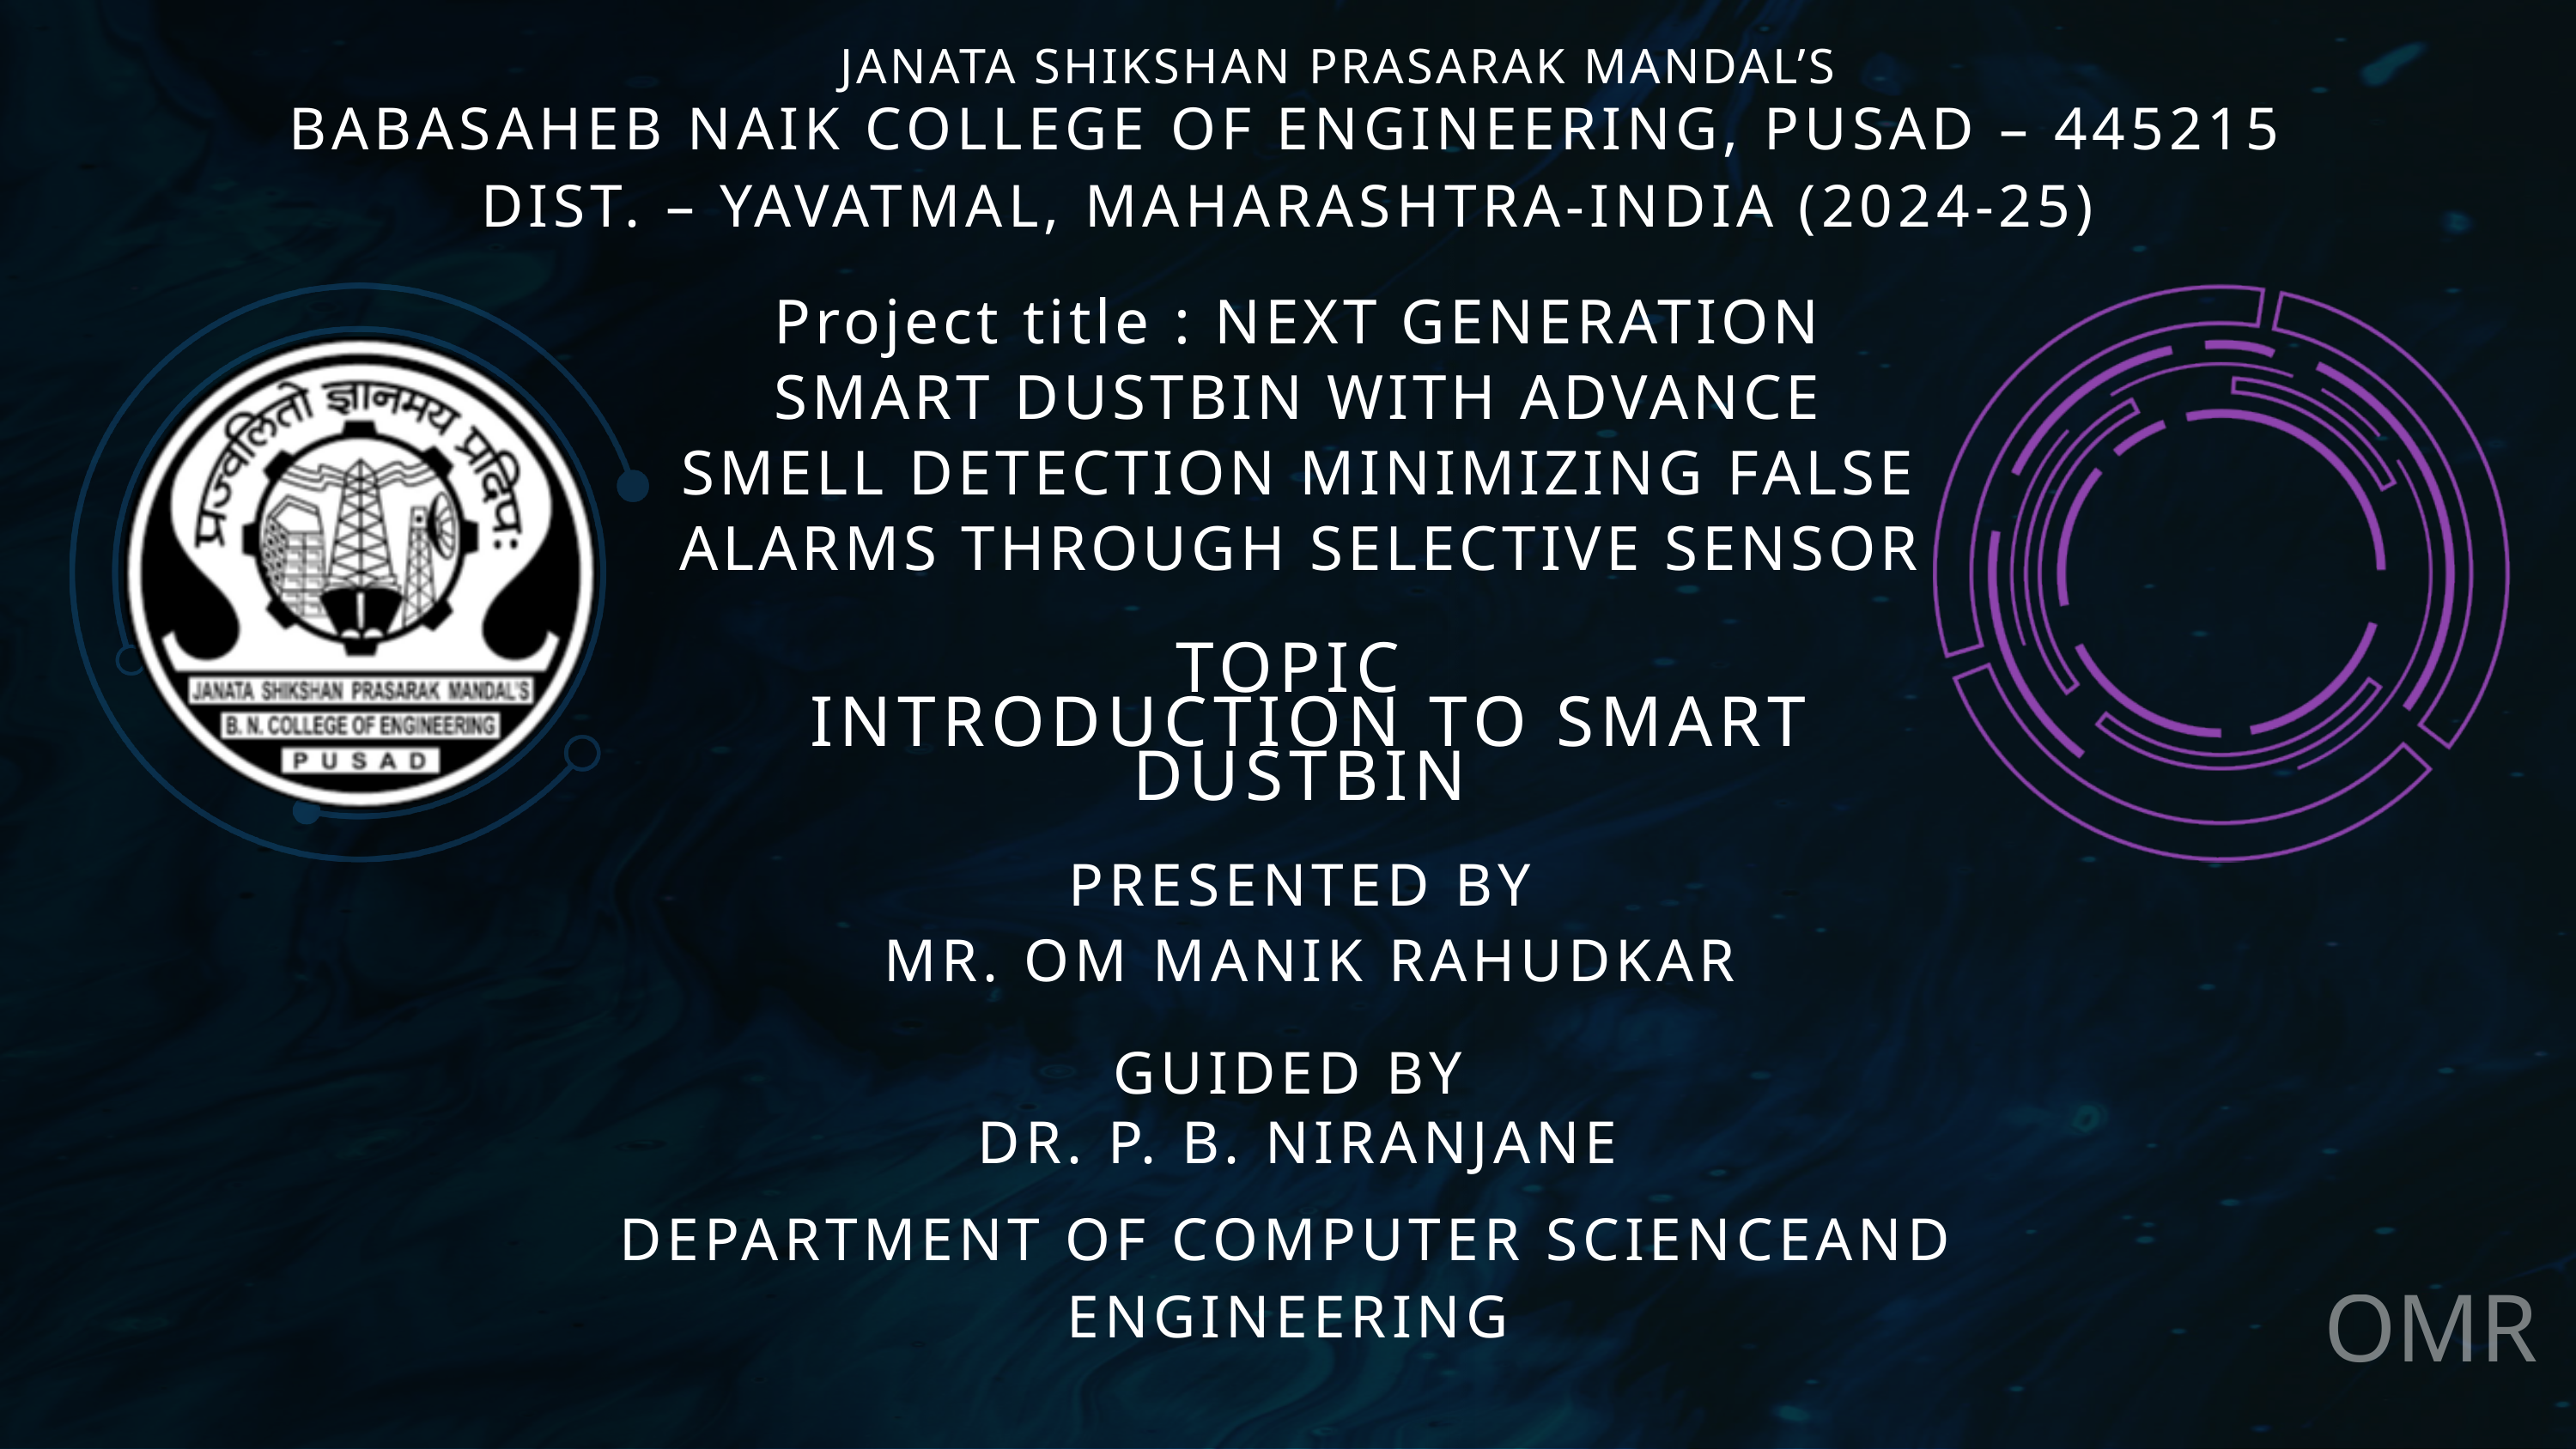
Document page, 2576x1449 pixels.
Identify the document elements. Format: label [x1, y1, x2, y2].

text_box [0, 0, 2576, 1449]
